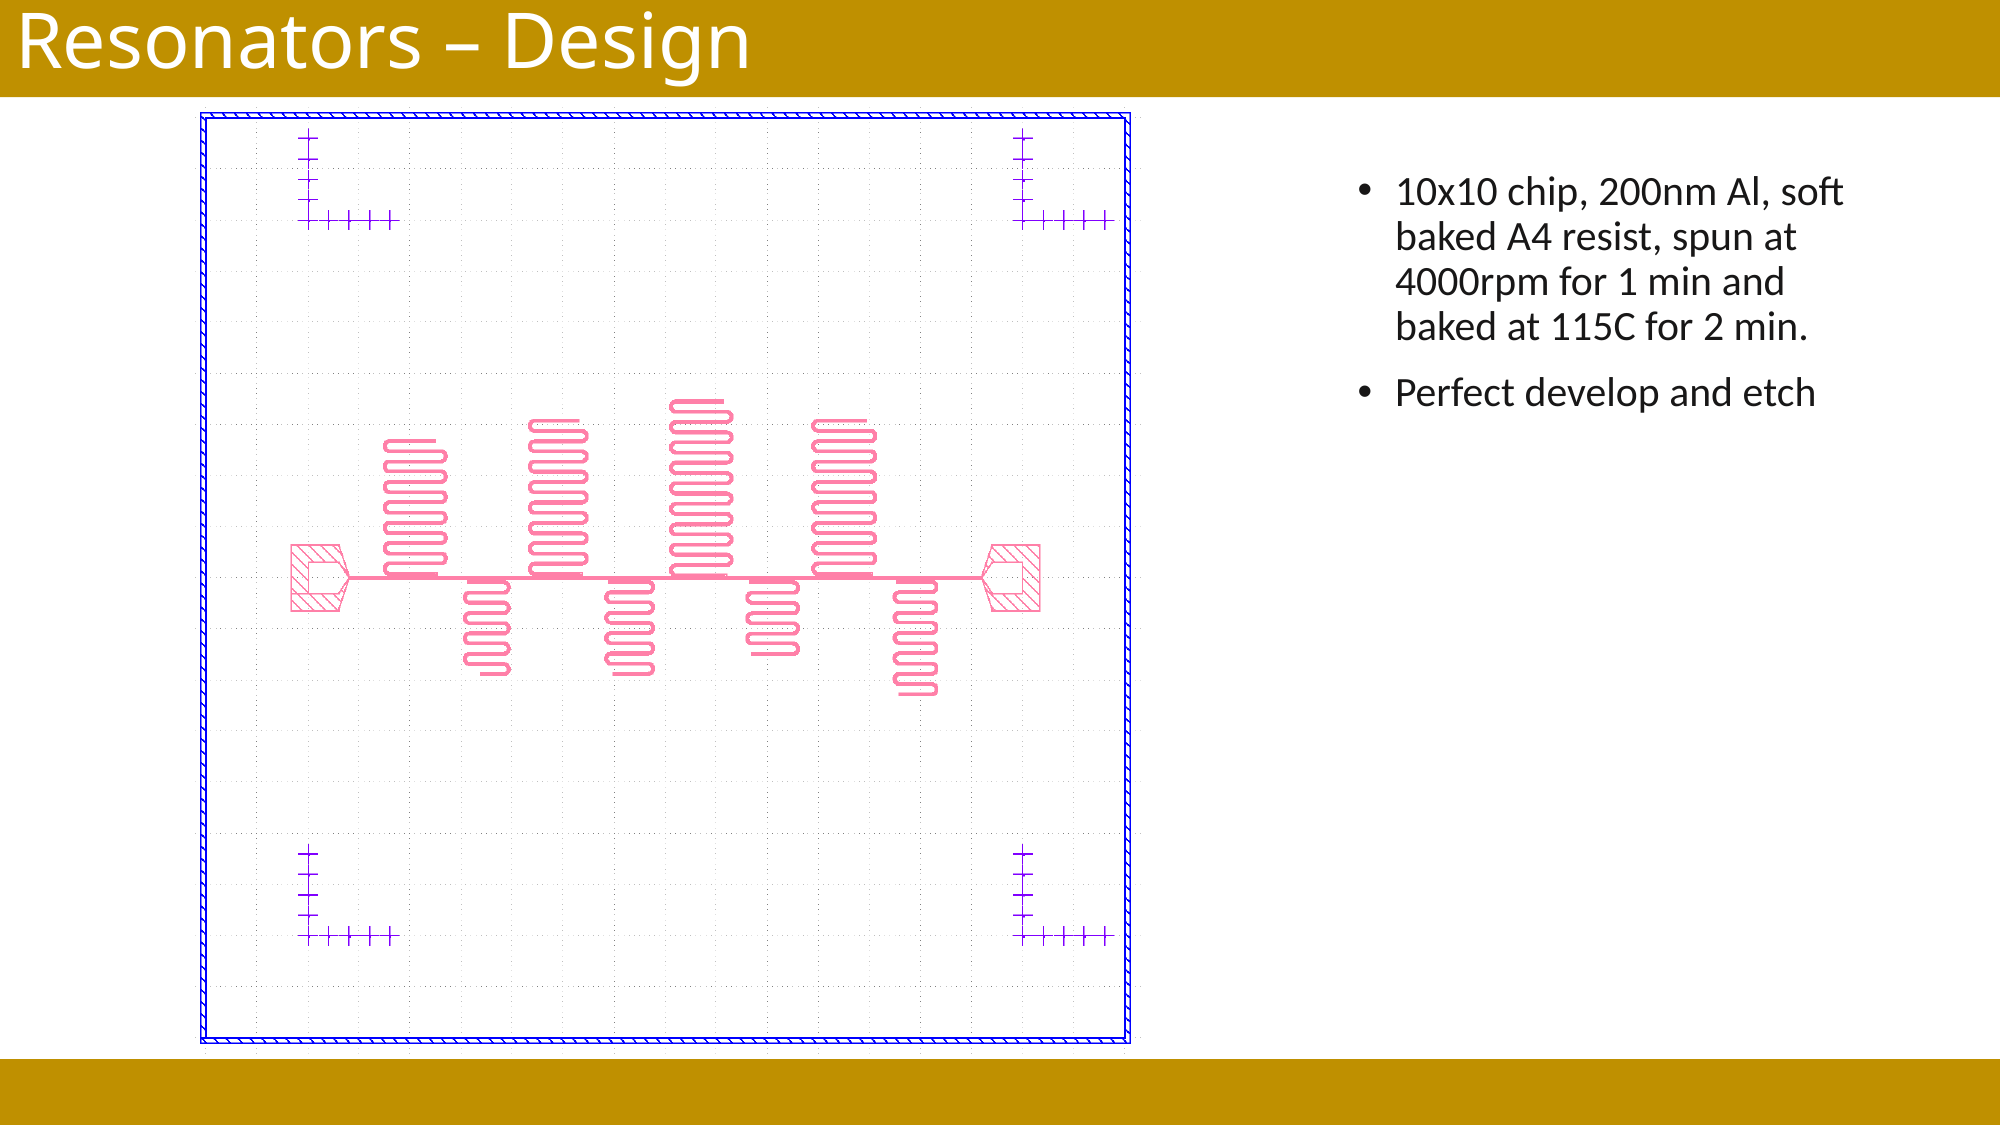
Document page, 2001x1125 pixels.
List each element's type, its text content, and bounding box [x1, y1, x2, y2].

list 10x10 chip, 200nm Al, soft baked A4 resist, spun at 4000rpm for 1 min and baked at 115C for 2 min. Perfect develop and etch [1342, 162, 1863, 1014]
title Resonators – Design [0, 0, 2000, 95]
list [190, 105, 1141, 1054]
